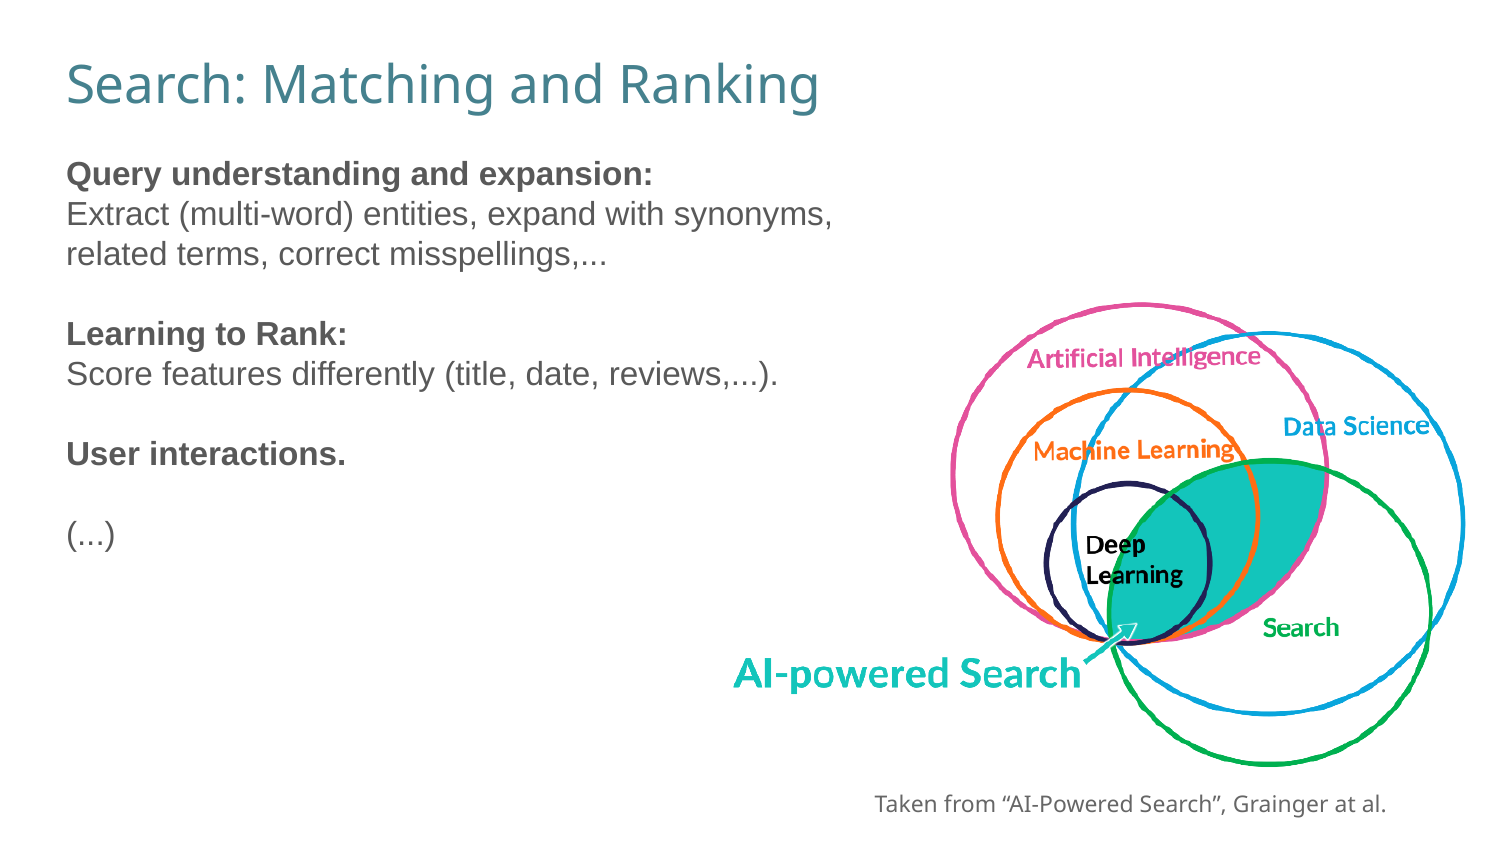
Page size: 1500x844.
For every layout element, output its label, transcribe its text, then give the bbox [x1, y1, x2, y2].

text_box Query understanding and expansion: Extract (multi-word) entities, expand with synonyms, related terms, correct misspellings,... Learning to Rank: Score features differently (title, date, reviews,...). User interactions. (...) [51, 137, 948, 831]
text_box Taken from “AI-Powered Search”, Grainger at al. [859, 775, 1500, 844]
title Search: Matching and Ranking [51, 35, 1449, 130]
picture [705, 289, 1475, 770]
